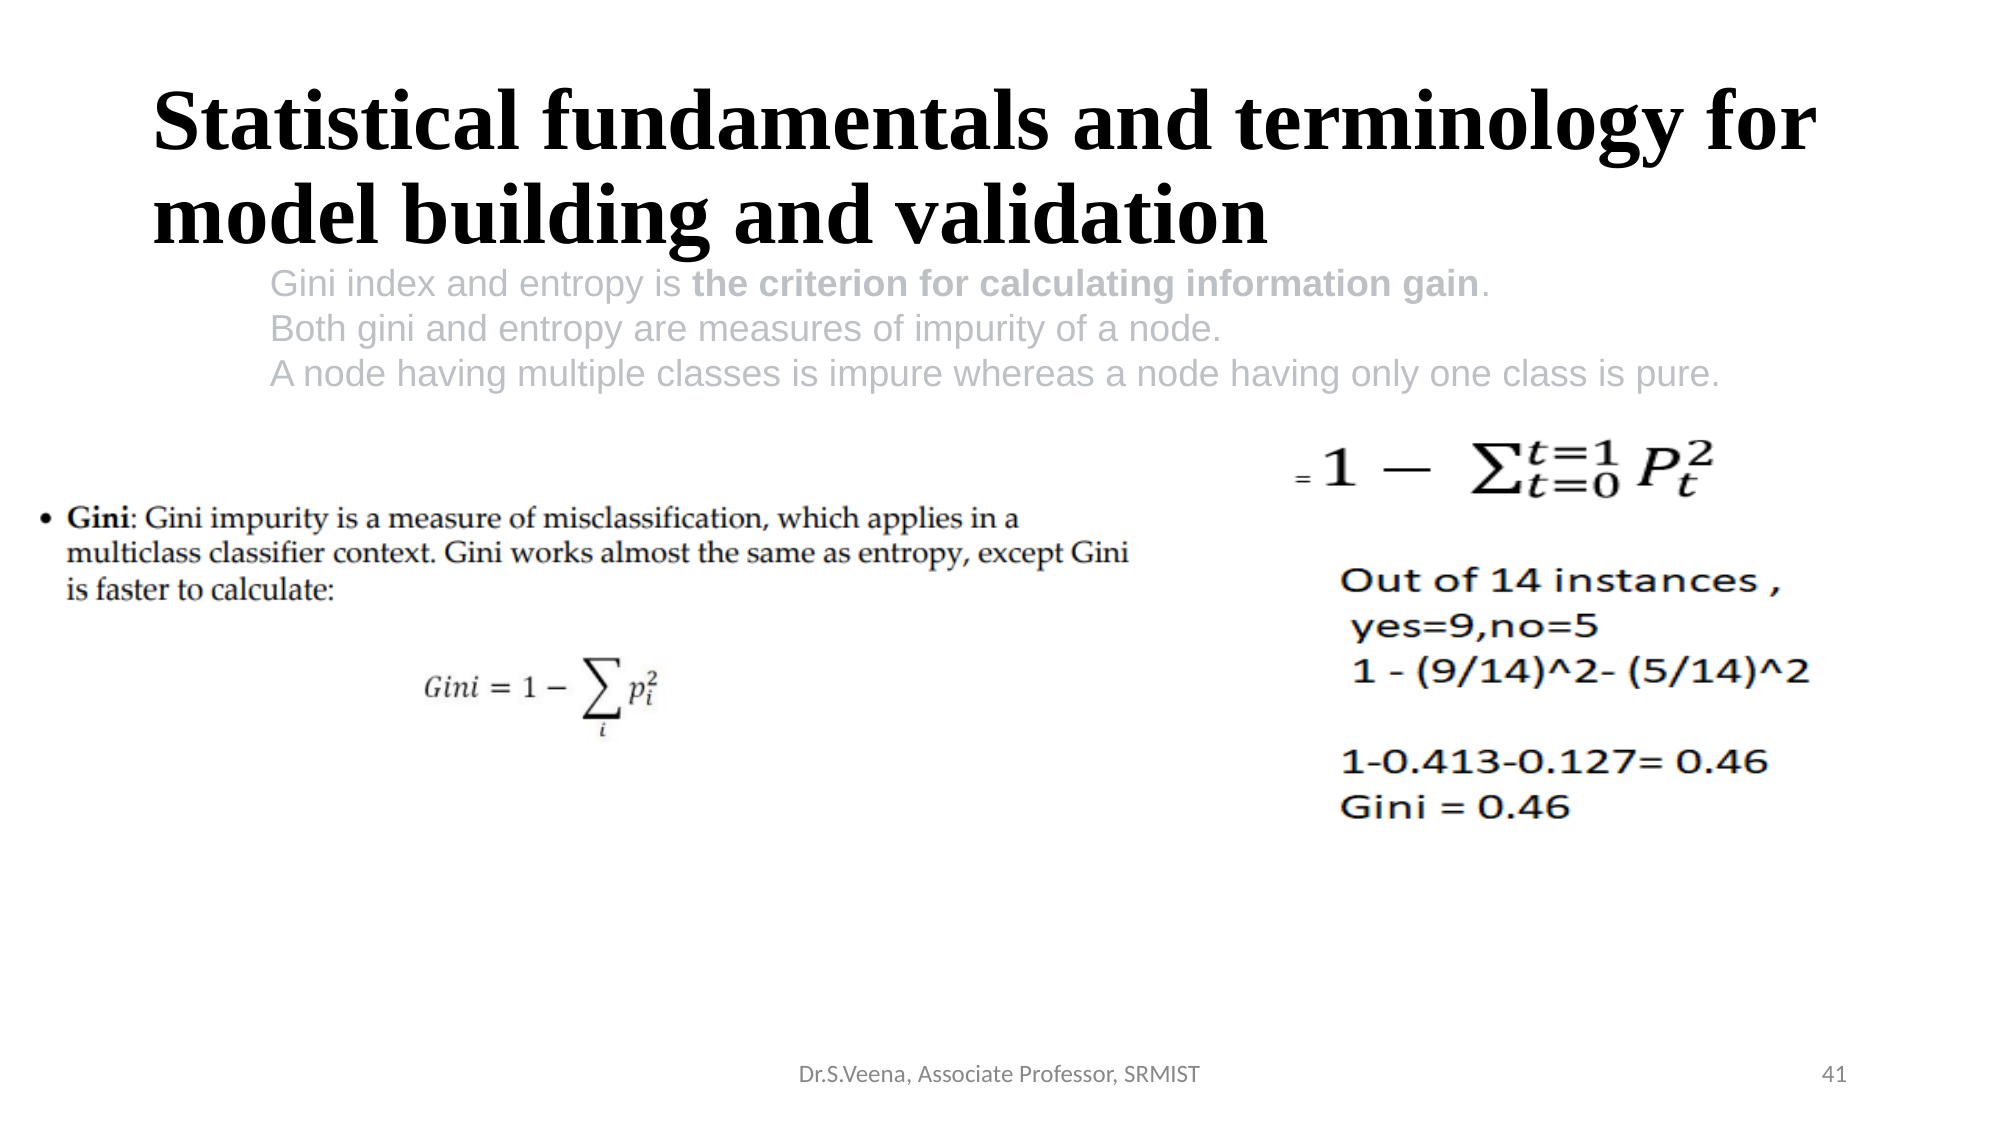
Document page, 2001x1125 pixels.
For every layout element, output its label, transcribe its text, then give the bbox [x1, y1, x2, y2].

footer Dr.S.Veena, Associate Professor, SRMIST [662, 1042, 1338, 1103]
picture [1253, 417, 1863, 848]
text_box Gini index and entropy is the criterion for calculating information gain. Both gini and entropy are measures of impurity of a node. A node having multiple classes is impure whereas a node having only one class is pure. [254, 250, 1802, 401]
slide_number 41 [1412, 1042, 1863, 1103]
title Statistical fundamentals and terminology for model building and validation [137, 59, 1863, 278]
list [25, 484, 1199, 826]
